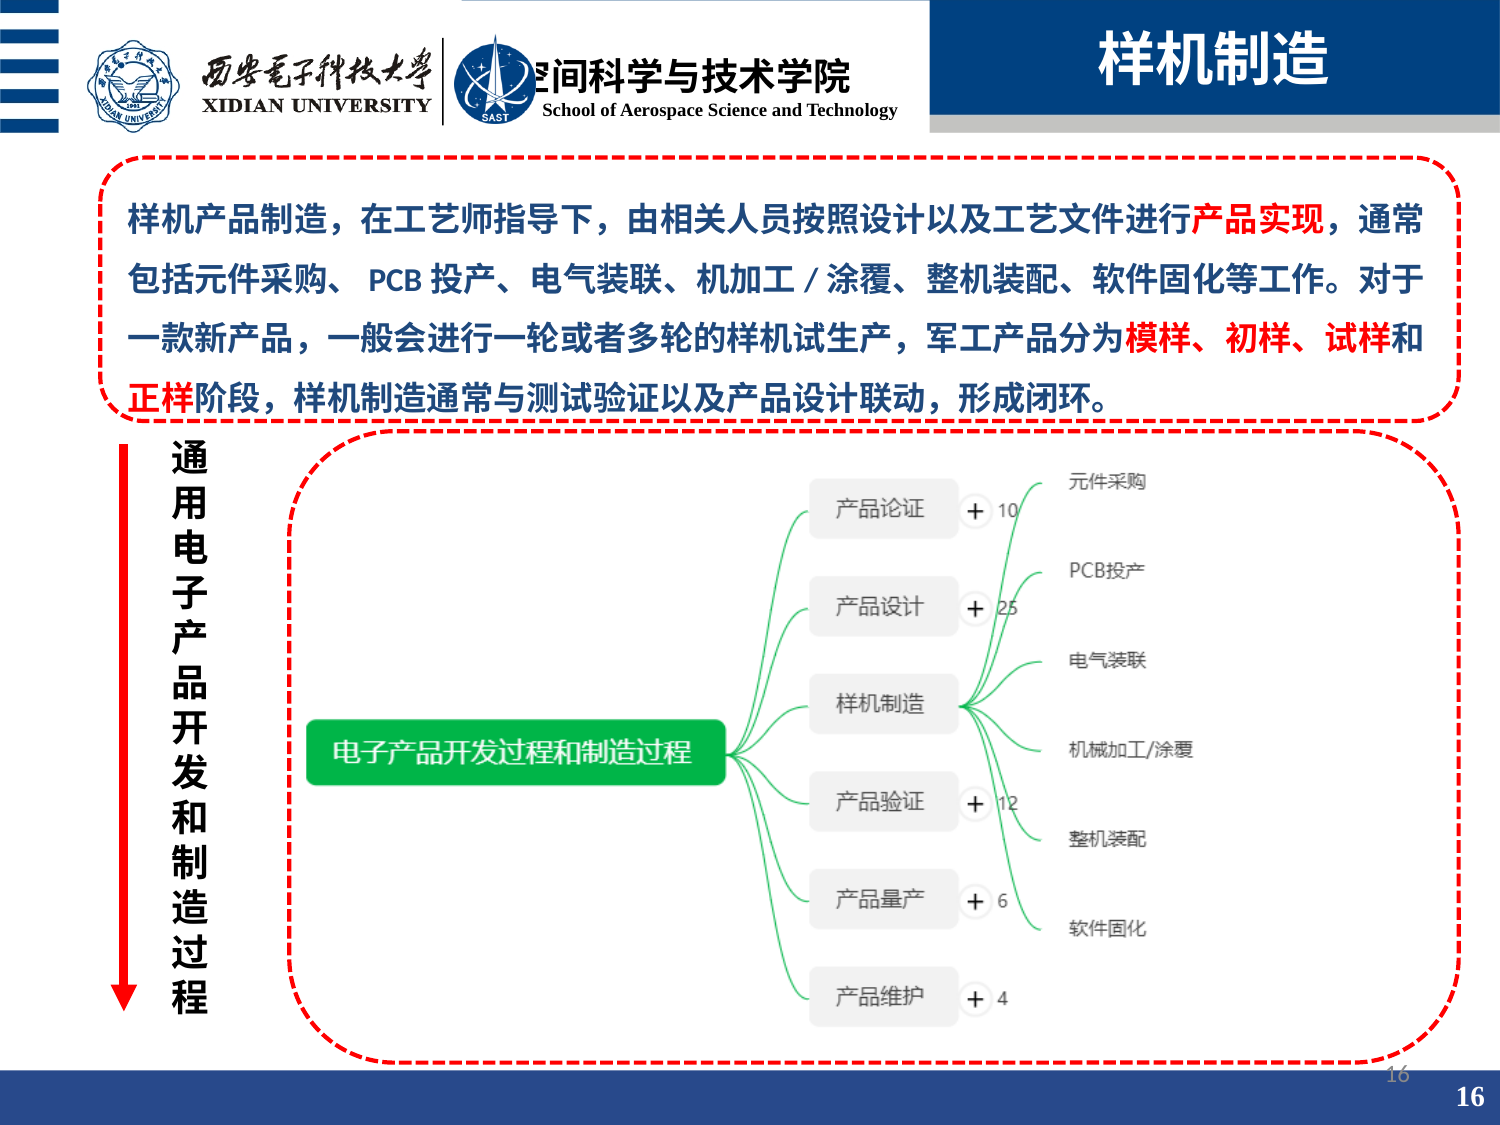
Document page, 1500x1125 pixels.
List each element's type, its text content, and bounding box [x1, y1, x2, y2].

slide_number 16 [1074, 1042, 1425, 1103]
text_box [331, 429, 1461, 1065]
text_box 通用电子 产品开发和制造过程 [157, 427, 240, 1027]
text_box 样机产品制造，在工艺师指导下，由相关人员按照设计以及工艺文件进行产品实现，通常包括元件采购、PCB投产、电气装联、机加工/涂覆、整机装配、软件固化等工作。对于一款新产品，一般会进行一轮或者多轮的样机试生产，军工产品分为模样、初样、试样和正样阶段，样机制造通常与测试验证以及产品设计联动，形成闭环。 [98, 155, 1461, 424]
text_box 样机制造 [927, 0, 1500, 114]
picture [0, 0, 1500, 1070]
